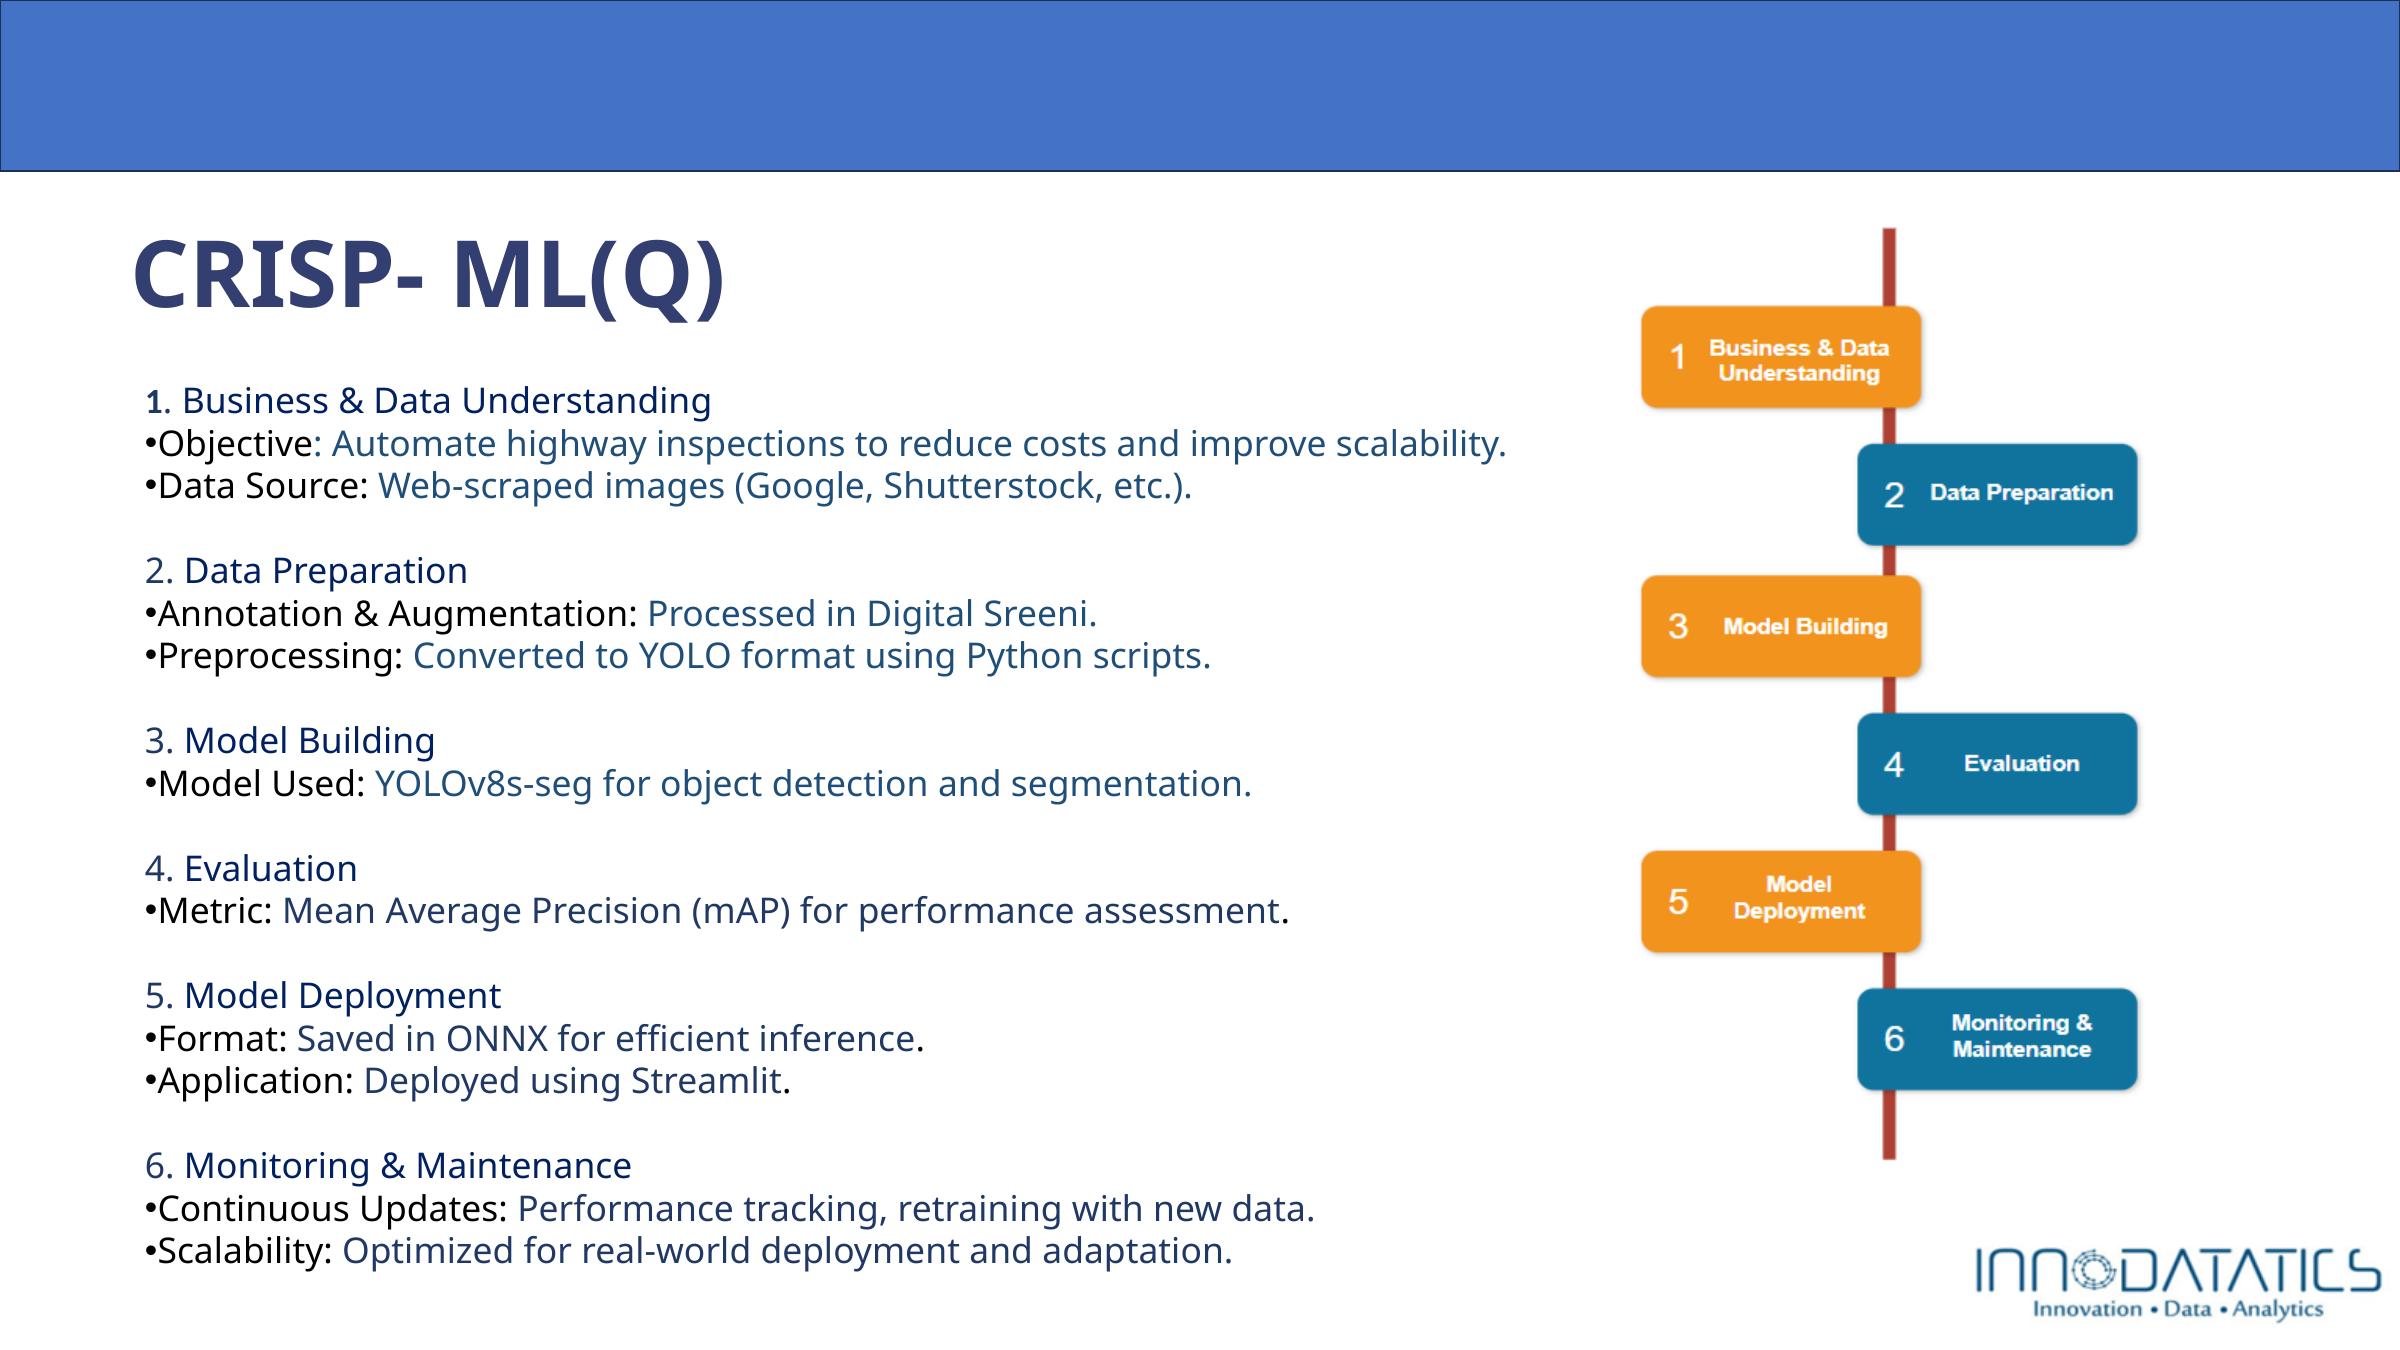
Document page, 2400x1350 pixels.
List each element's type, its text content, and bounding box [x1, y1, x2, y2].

picture [1526, 185, 2249, 1203]
text_box CRISP- ML(Q) [130, 210, 979, 326]
picture [1974, 1217, 2400, 1350]
text_box [0, 0, 2400, 172]
text_box 1. Business & Data Understanding Objective: Automate highway inspections to reduce costs and improve scalability. Data Source: Web-scraped images (Google, Shutterstock, etc.). 2. Data Preparation Annotation & Augmentation: Processed in Digital Sreeni. Preprocessing: Converted to YOLO format using Python scripts. 3. Model Building Model Used: YOLOv8s-seg for object detection and segmentation. 4. Evaluation Metric: Mean Average Precision (mAP) for performance assessment. 5. Model Deployment Format: Saved in ONNX for efficient inference. Application: Deployed using Streamlit. 6. Monitoring & Maintenance Continuous Updates: Performance tracking, retraining with new data. Scalability: Optimized for real-world deployment and adaptation. [130, 326, 1568, 1279]
